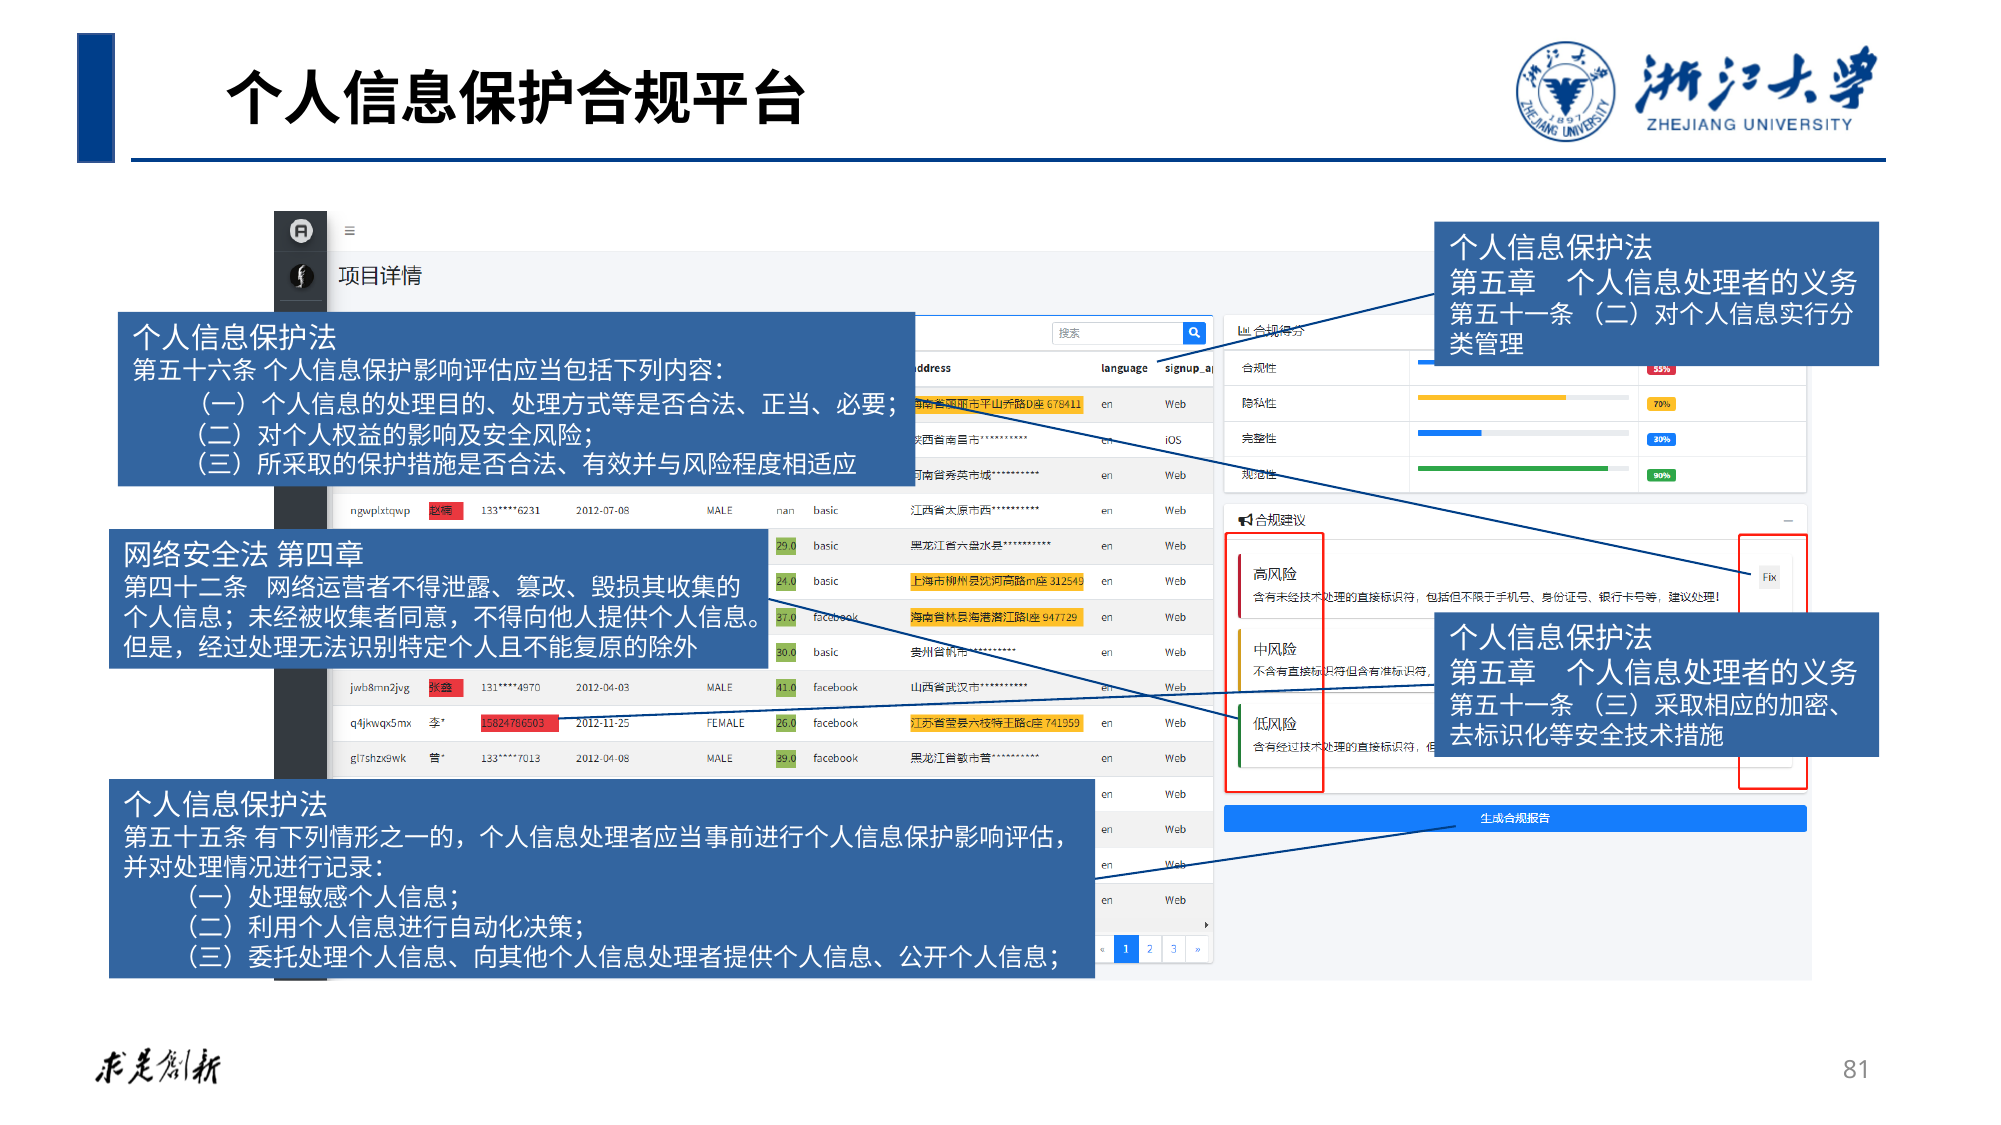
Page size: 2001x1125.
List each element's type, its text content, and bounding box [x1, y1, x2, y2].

picture [274, 211, 1812, 982]
text_box 个人信息保护合规平台 [118, 53, 916, 171]
text_box 个人信息保护法 第五十六条 个人信息保护影响评估应当包括下列内容： （一）个人信息的处理目的、处理方式等是否合法、正当、必要； （二）对个人权益的影响及安全风险； （三）所采取的保护措施是否合法、有效并与风险程度相适应 [117, 311, 274, 487]
picture [1488, 24, 1887, 146]
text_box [558, 685, 768, 719]
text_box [1156, 294, 1435, 362]
text_box 个人信息保护法 第五十五条 有下列情形之一的，个人信息处理者应当事前进行个人信息保护影响评估，并对处理情况进行记录： （一）处理敏感个人信息； （二）利用个人信息进行自动化决策； （三）委托处理个人信息、向其他个人信息处理者提供个人信息、公开个人信息； [109, 779, 274, 979]
text_box 个人信息保护法 第五章 个人信息处理者的义务 第五十一条 （三）采取相应的加密、去标识化等安全技术措施 [1812, 612, 1880, 757]
slide_number 81 [1548, 1041, 1887, 1101]
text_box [1238, 685, 1435, 719]
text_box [1095, 826, 1456, 881]
text_box 网络安全法 第四章 第四十二条 网络运营者不得泄露、篡改、毁损其收集的个人信息；未经被收集者同意，不得向他人提供个人信息。但是，经过处理无法识别特定个人且不能复原的除外 [109, 529, 274, 669]
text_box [768, 599, 1238, 719]
text_box 个人信息保护法 第五章 个人信息处理者的义务 第五十一条 （二）对个人信息实行分类管理 [1812, 221, 1880, 367]
picture [76, 1036, 239, 1096]
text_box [915, 400, 1751, 575]
